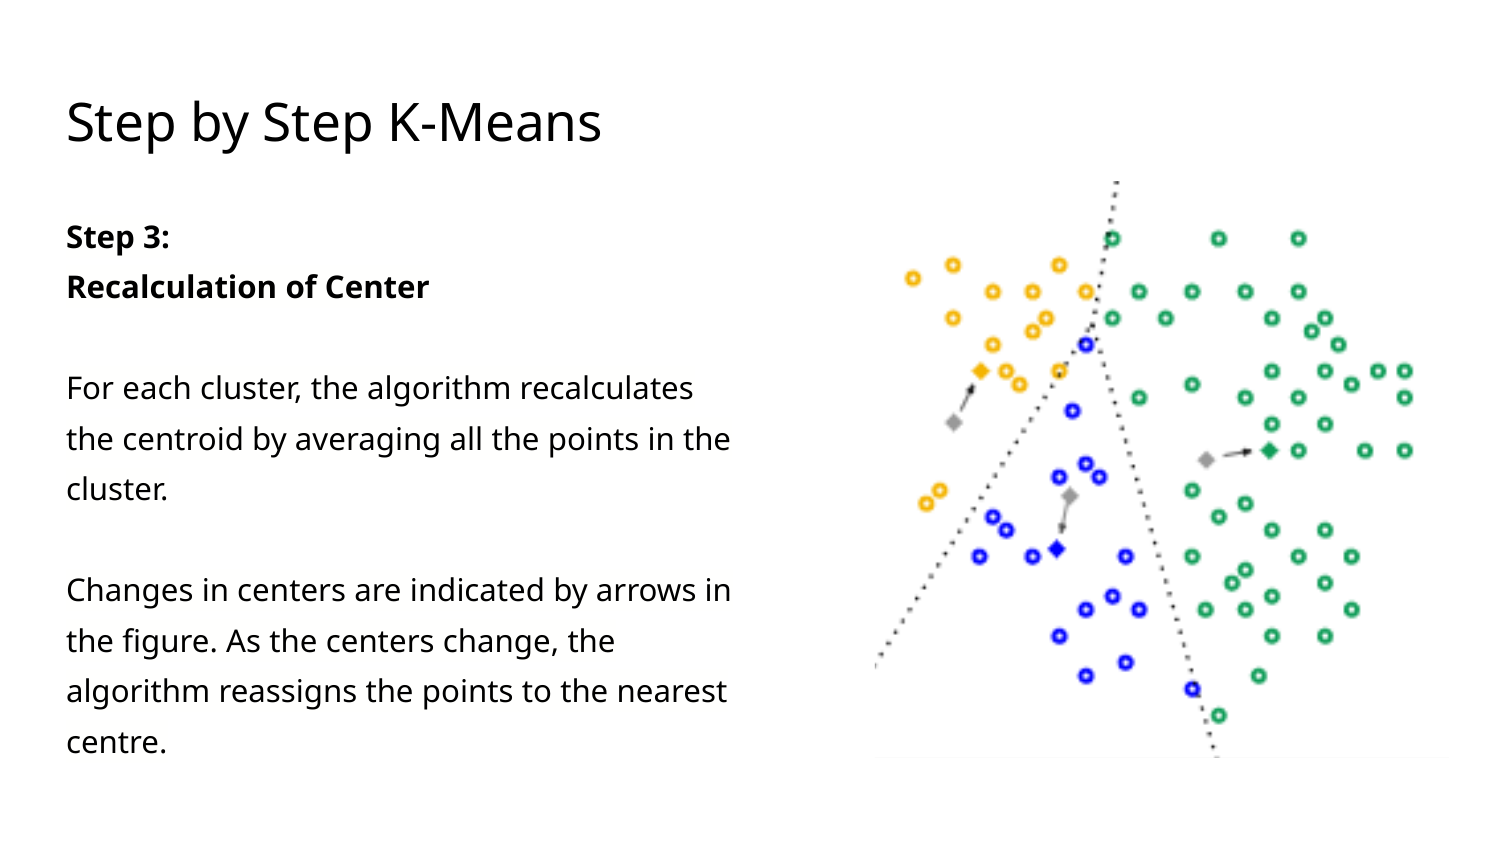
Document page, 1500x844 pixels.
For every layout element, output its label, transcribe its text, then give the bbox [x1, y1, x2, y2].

list Step 3: Recalculation of Center For each cluster, the algorithm recalculates the centroid by averaging all the points in the cluster. Changes in centers are indicated by arrows in the figure. As the centers change, the algorithm reassigns the points to the nearest centre. [51, 189, 750, 750]
picture [874, 181, 1450, 758]
title Step by Step K-Means [51, 72, 1449, 167]
